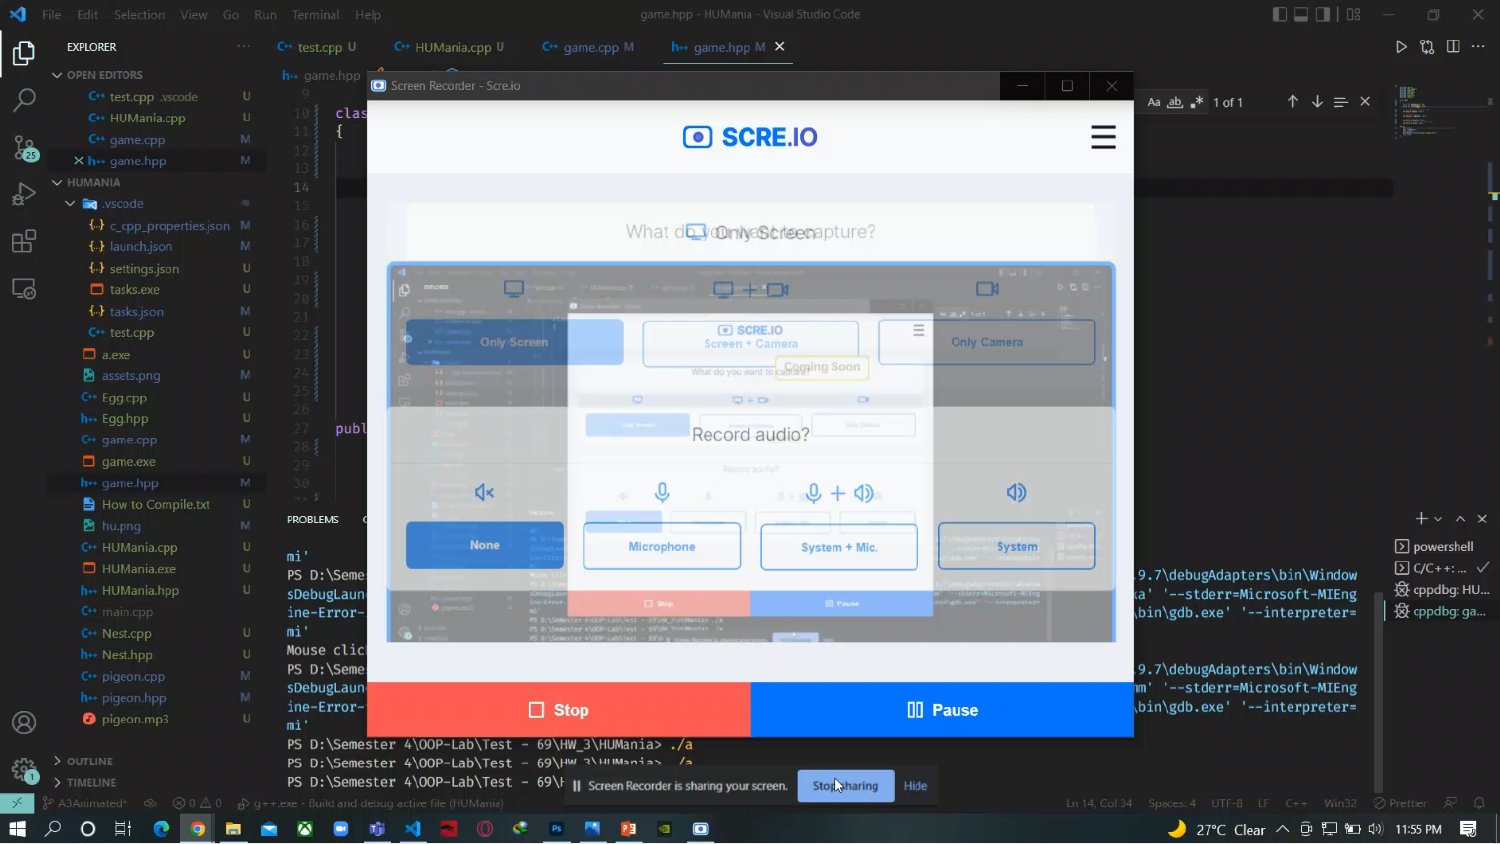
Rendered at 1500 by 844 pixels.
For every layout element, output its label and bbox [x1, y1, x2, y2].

text_box [0, 0, 1500, 844]
